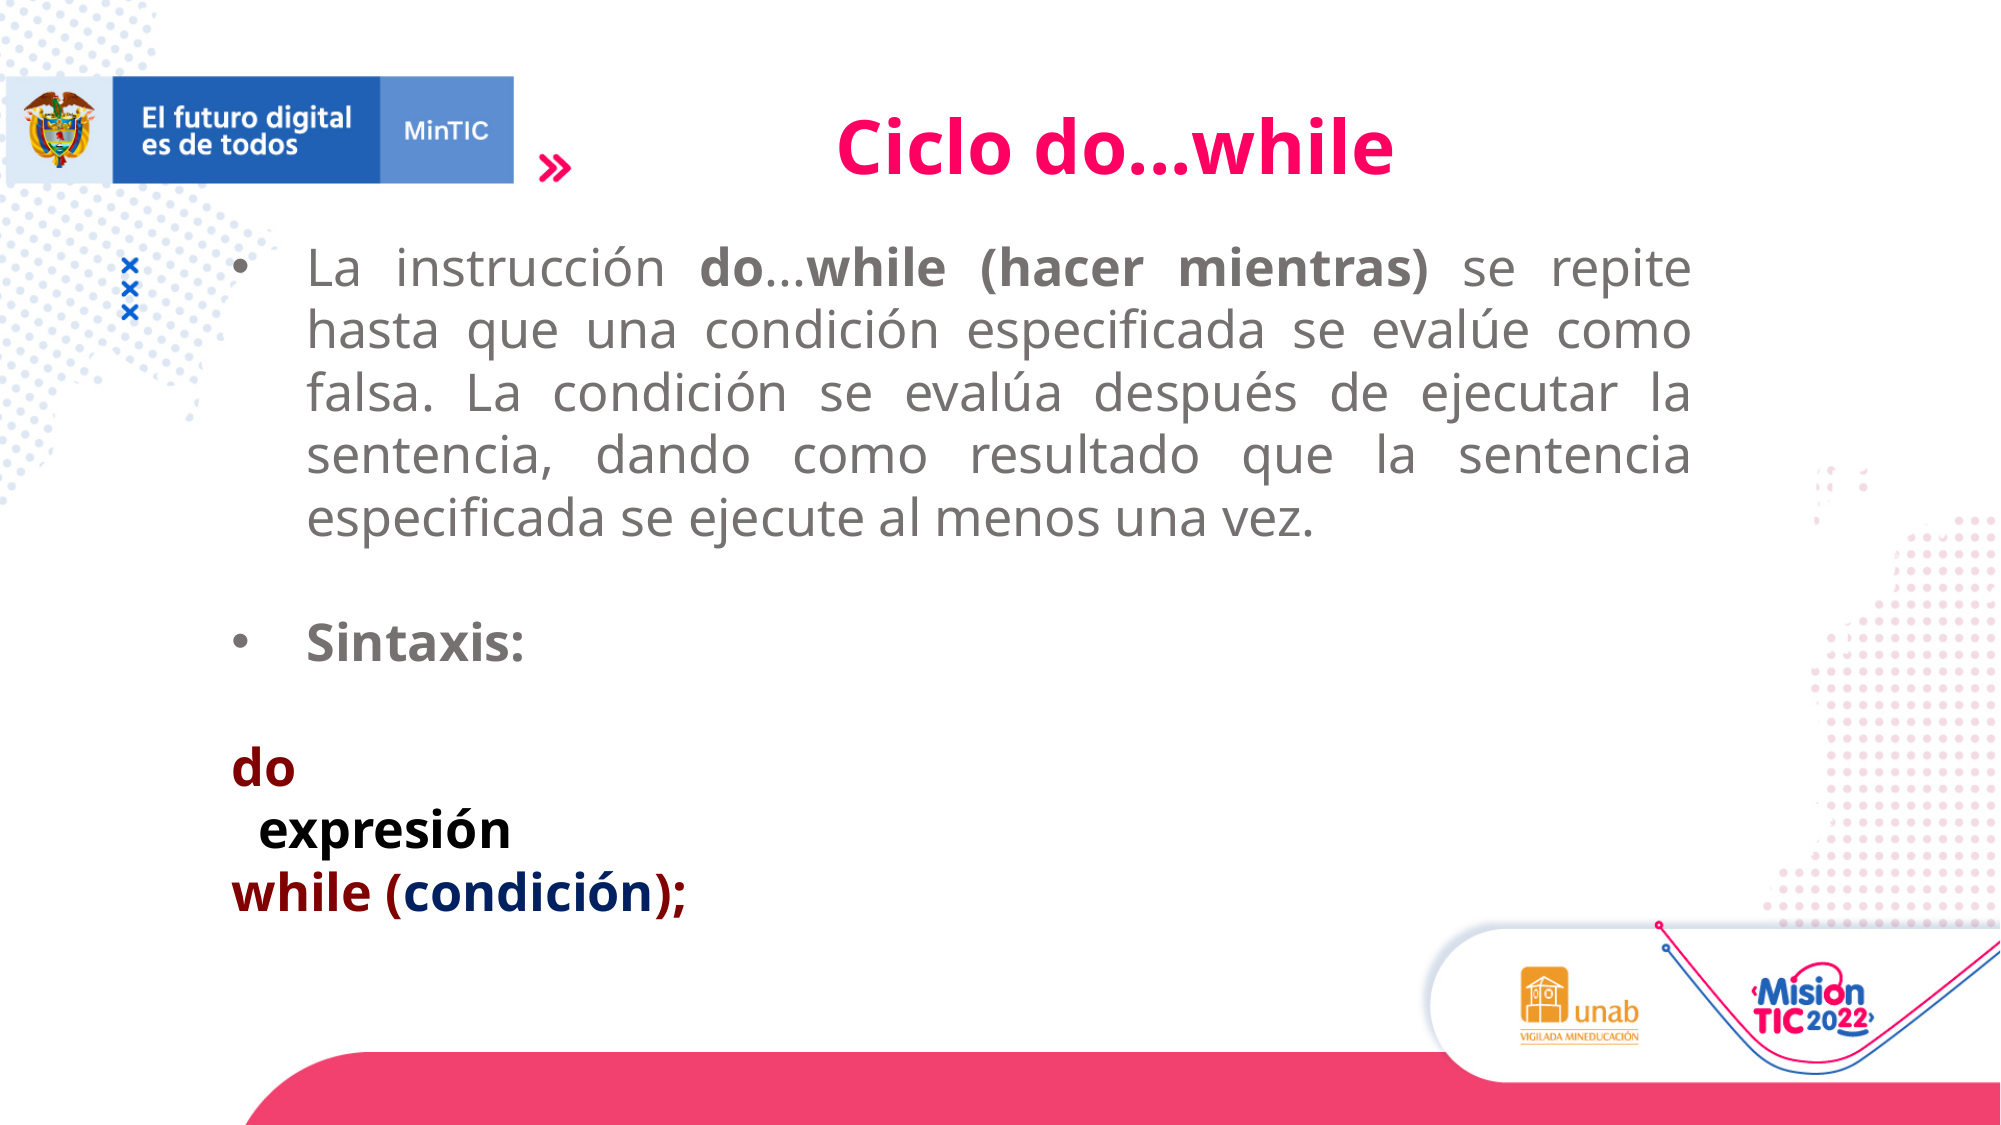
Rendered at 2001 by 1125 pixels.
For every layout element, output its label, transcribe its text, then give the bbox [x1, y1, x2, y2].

text_box La instrucción do...while (hacer mientras) se repite hasta que una condición especificada se evalúe como falsa. La condición se evalúa después de ejecutar la sentencia, dando como resultado que la sentencia especificada se ejecute al menos una vez. Sintaxis: do expresión while (condición); [216, 226, 1709, 929]
picture [0, 0, 2001, 1125]
text_box Ciclo do...while [407, 91, 1825, 197]
